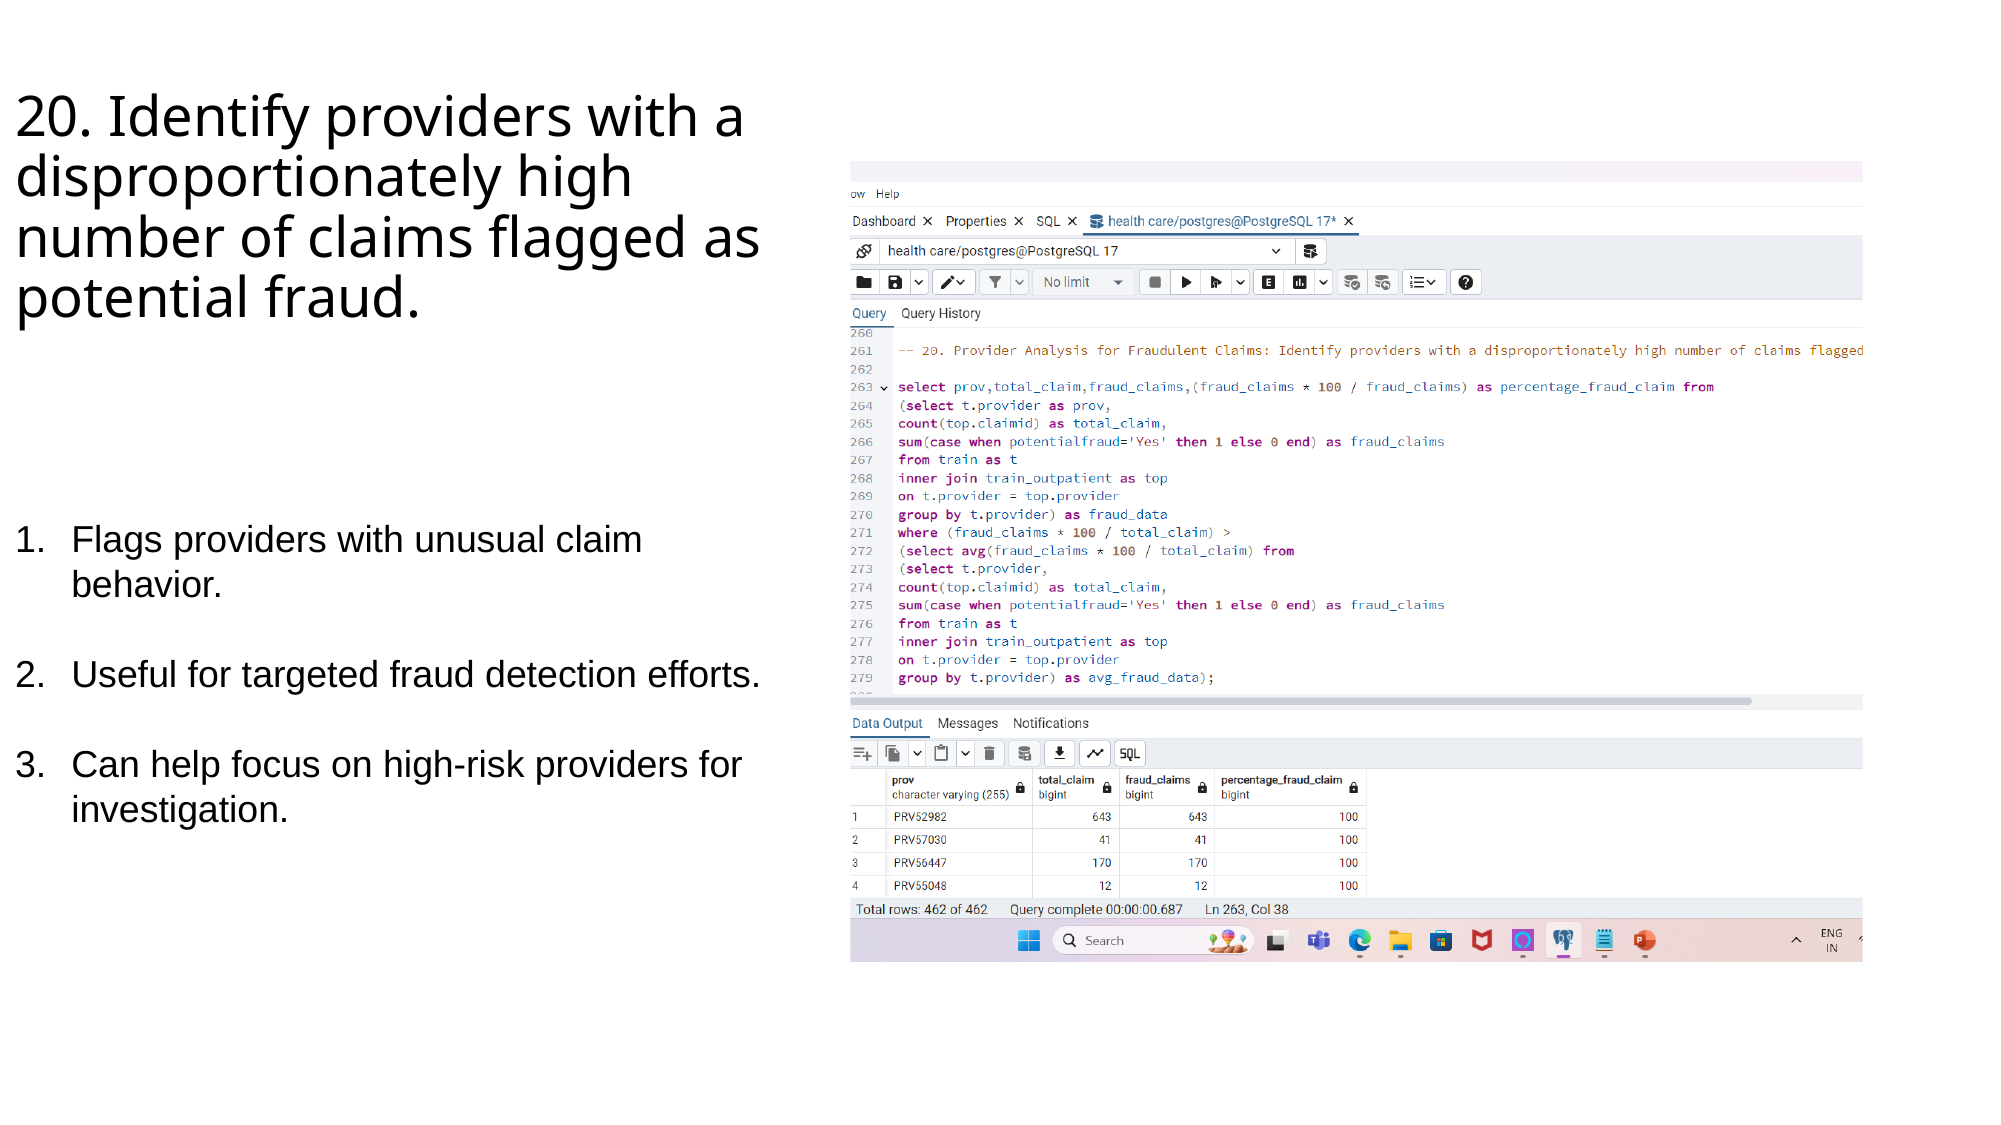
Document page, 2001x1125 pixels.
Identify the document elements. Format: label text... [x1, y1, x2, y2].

title 20. Identify providers with a disproportionately high number of claims flagged as potential fraud. [0, 75, 783, 323]
picture [850, 161, 1863, 962]
list Flags providers with unusual claim behavior. Useful for targeted fraud detection efforts. Can help focus on high-risk providers for investigation. [0, 323, 783, 977]
